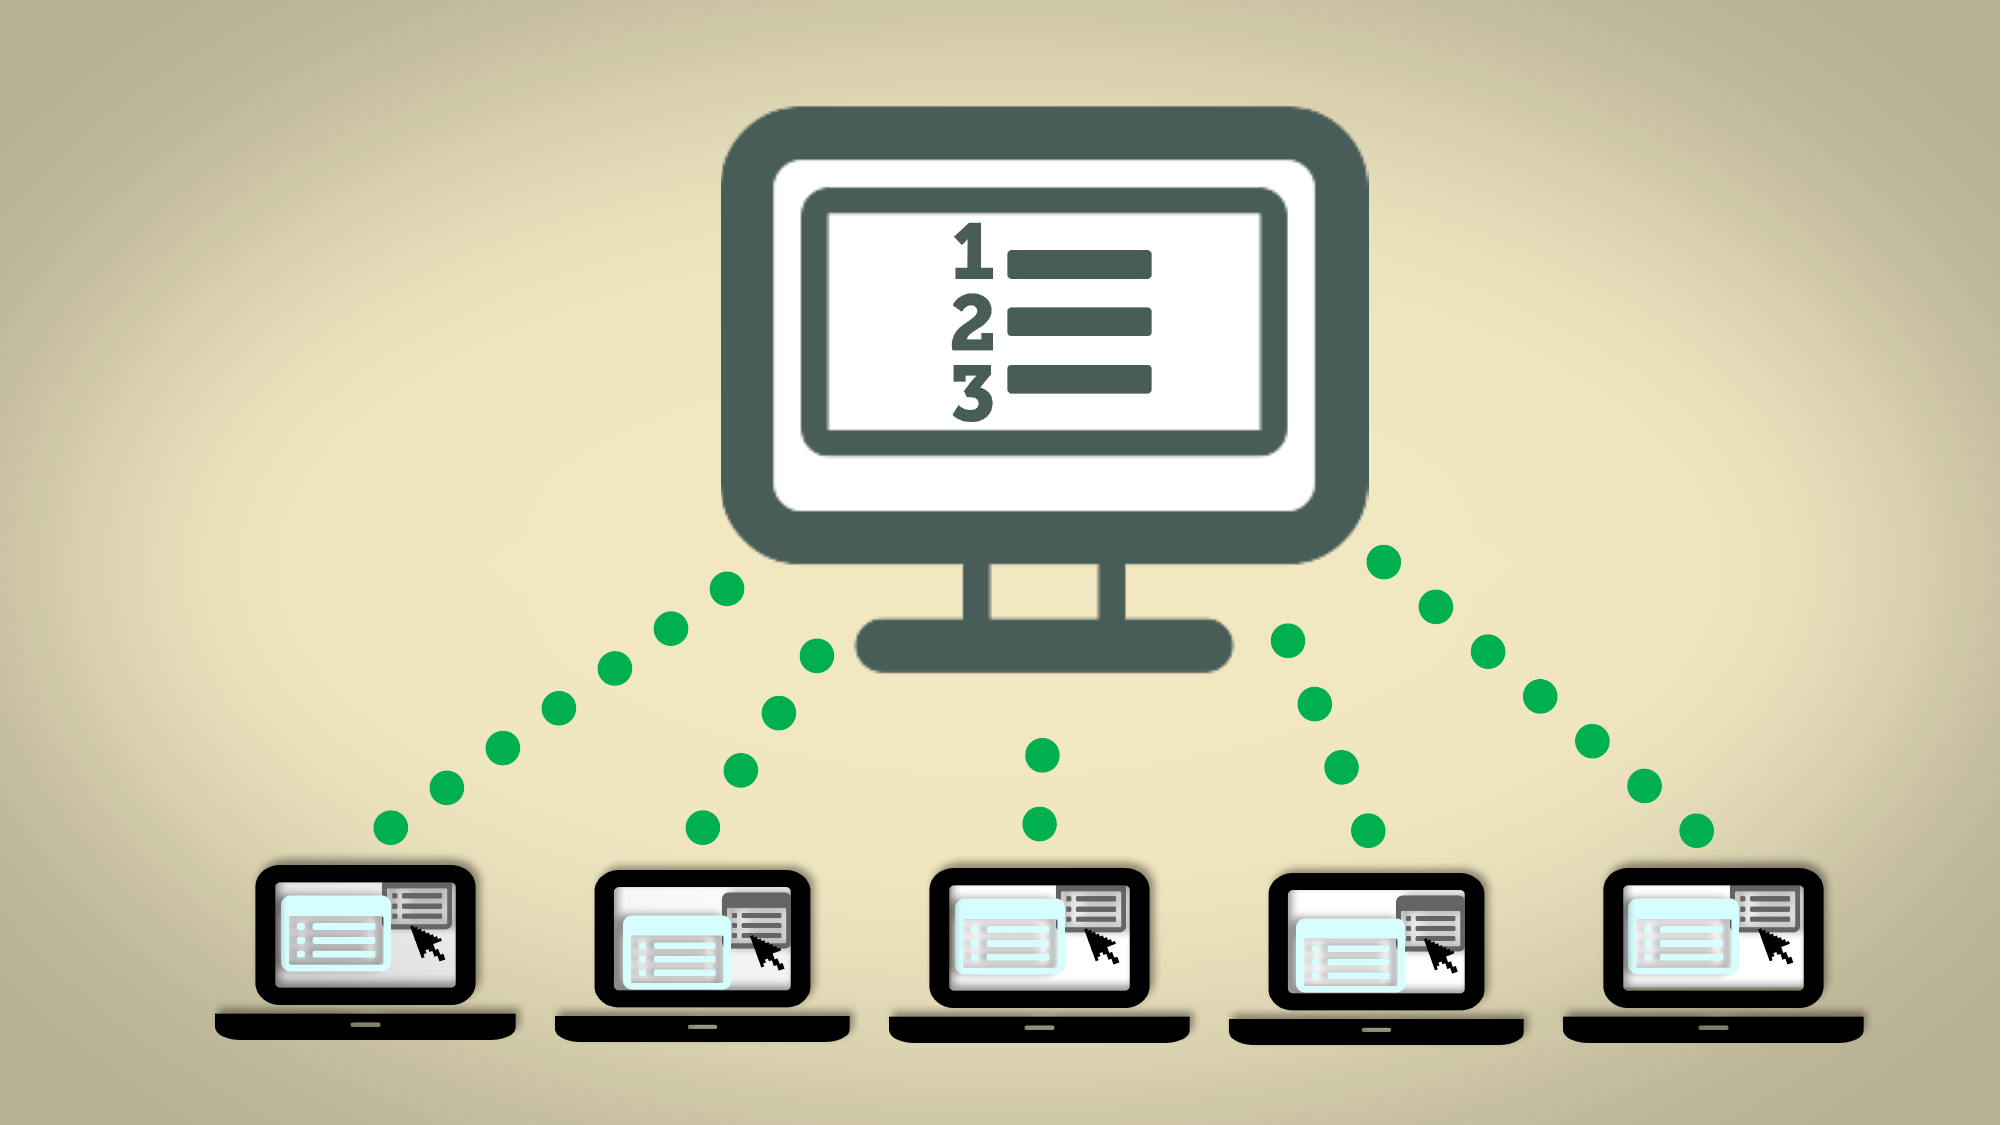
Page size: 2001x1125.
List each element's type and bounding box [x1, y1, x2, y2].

text_box [555, 828, 850, 1085]
text_box [215, 821, 516, 1084]
text_box [1261, 578, 1369, 831]
text_box [721, 67, 1369, 715]
text_box [702, 606, 850, 828]
text_box [1340, 524, 1697, 831]
text_box [390, 578, 742, 828]
text_box [1563, 824, 1864, 1087]
text_box [889, 824, 1190, 1087]
text_box [1039, 695, 1045, 825]
text_box [1229, 830, 1524, 1089]
text_box [0, 0, 2000, 1125]
